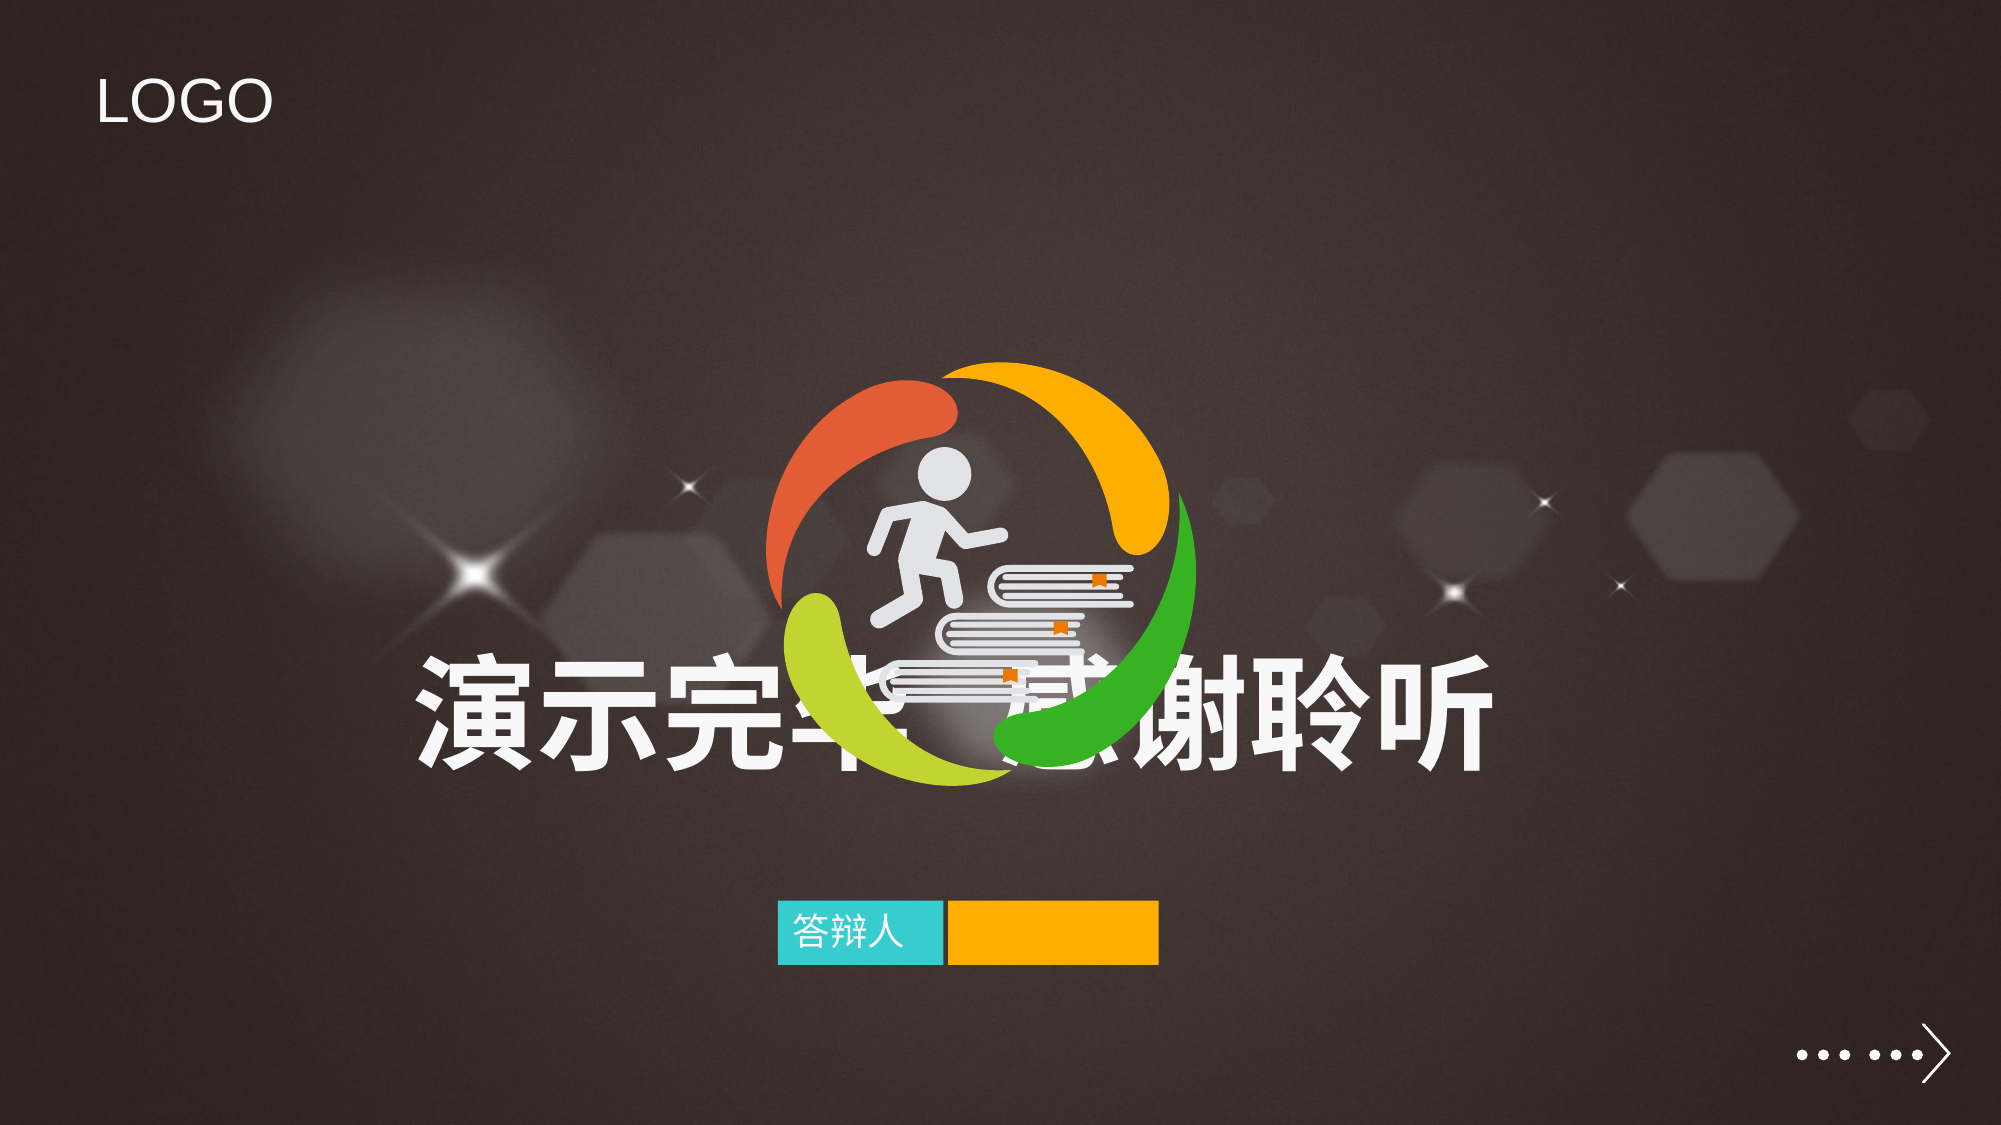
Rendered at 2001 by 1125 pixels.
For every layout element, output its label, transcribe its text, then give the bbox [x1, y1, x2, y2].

text_box [948, 900, 1159, 965]
title 演示完毕 感谢聆听 [1225, 668, 1615, 753]
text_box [1796, 1022, 1952, 1084]
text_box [865, 444, 1136, 703]
text_box LOGO [80, 53, 291, 143]
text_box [747, 343, 1221, 805]
text_box 答辩人 [777, 900, 944, 965]
picture [0, 0, 2001, 1125]
title 演示完毕 感谢聆听 [397, 668, 742, 753]
